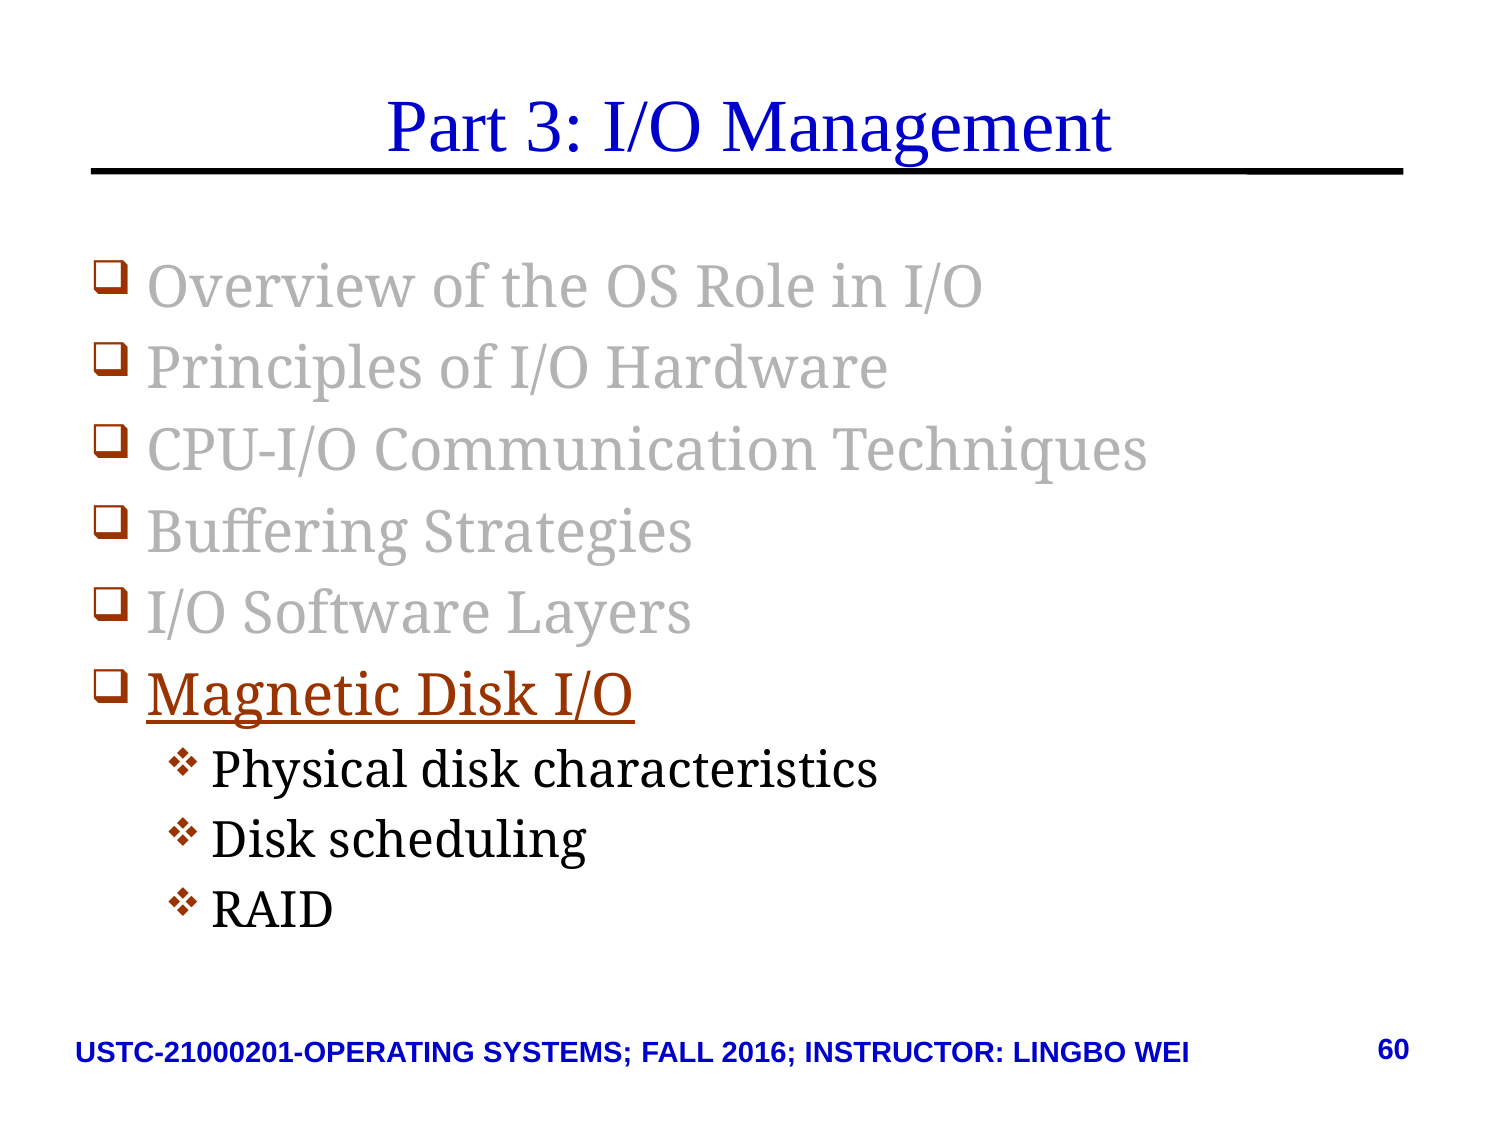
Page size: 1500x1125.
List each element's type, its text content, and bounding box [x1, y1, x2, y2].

title Part 3: I/O Management [74, 27, 1426, 216]
slide_number 60 [1273, 1022, 1426, 1102]
list Overview of the OS Role in I/O Principles of I/O Hardware CPU-I/O Communication Techniques Buffering Strategies I/O Software Layers Magnetic Disk I/O Physical disk characteristics Disk scheduling RAID [74, 241, 1422, 1004]
footer USTC-21000201-OPERATING SYSTEMS; FALL 2016; INSTRUCTOR: LINGBO WEI [59, 1025, 1243, 1105]
